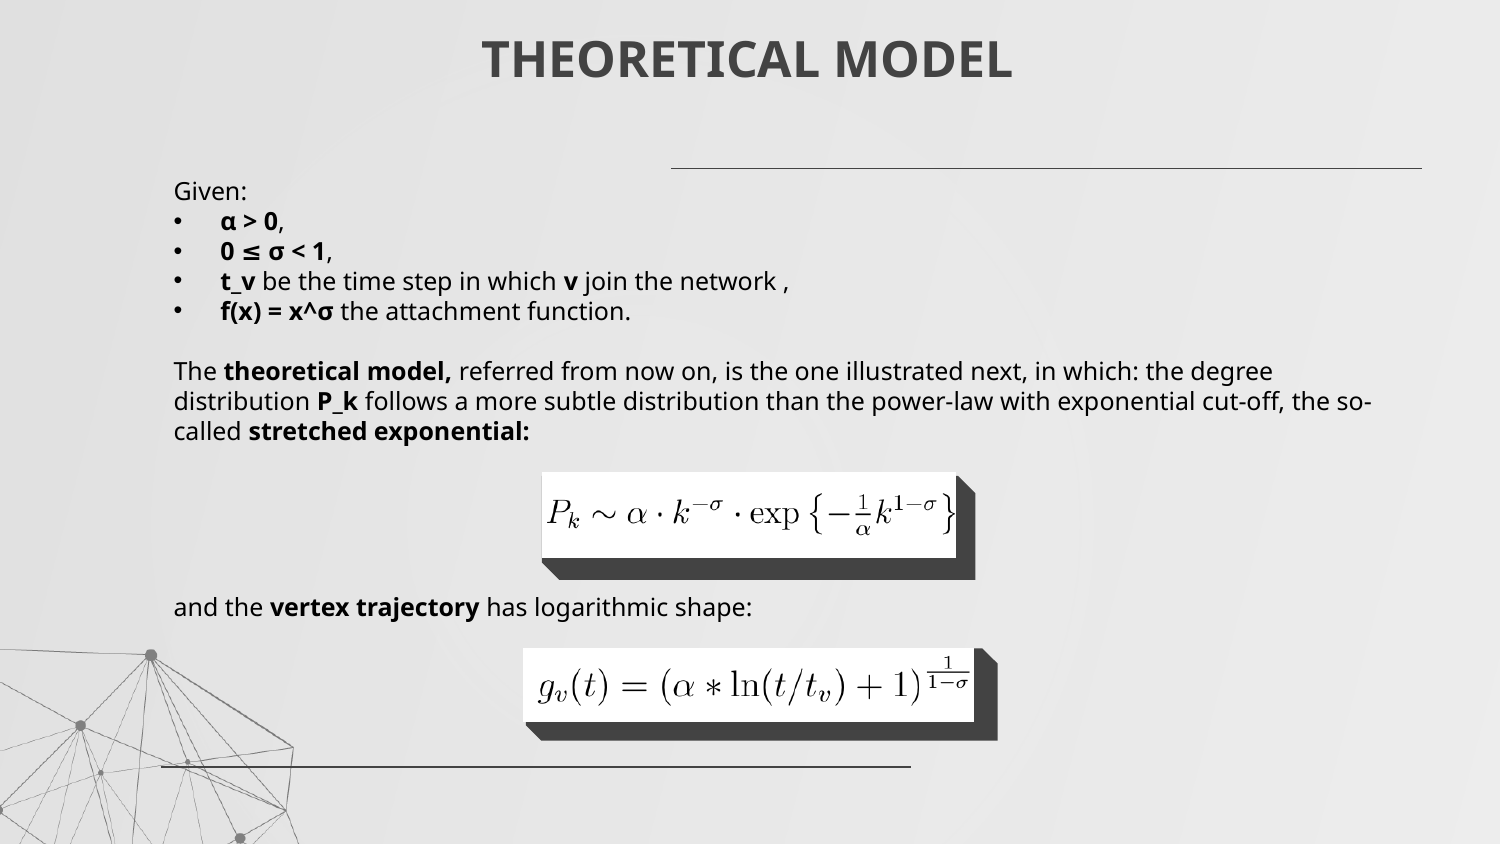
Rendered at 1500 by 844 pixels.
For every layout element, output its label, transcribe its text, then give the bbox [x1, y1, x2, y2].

text_box [544, 478, 976, 580]
text_box and the vertex trajectory has logarithmic shape: [158, 583, 1415, 629]
picture [0, 0, 1500, 844]
text_box [530, 648, 998, 741]
title THEORETICAL MODEL [320, 12, 1176, 168]
text_box Given: α > 0, 0 ≤ σ < 1, t_v be the time step in which v join the network , f(x) = x^σ the attachment function. The theoretical model, referred from now on, is the one illustrated next, in which: the degree distribution P_k follows a more subtle distribution than the power-law with exponential cut-off, the so-called stretched exponential: [158, 168, 1408, 453]
